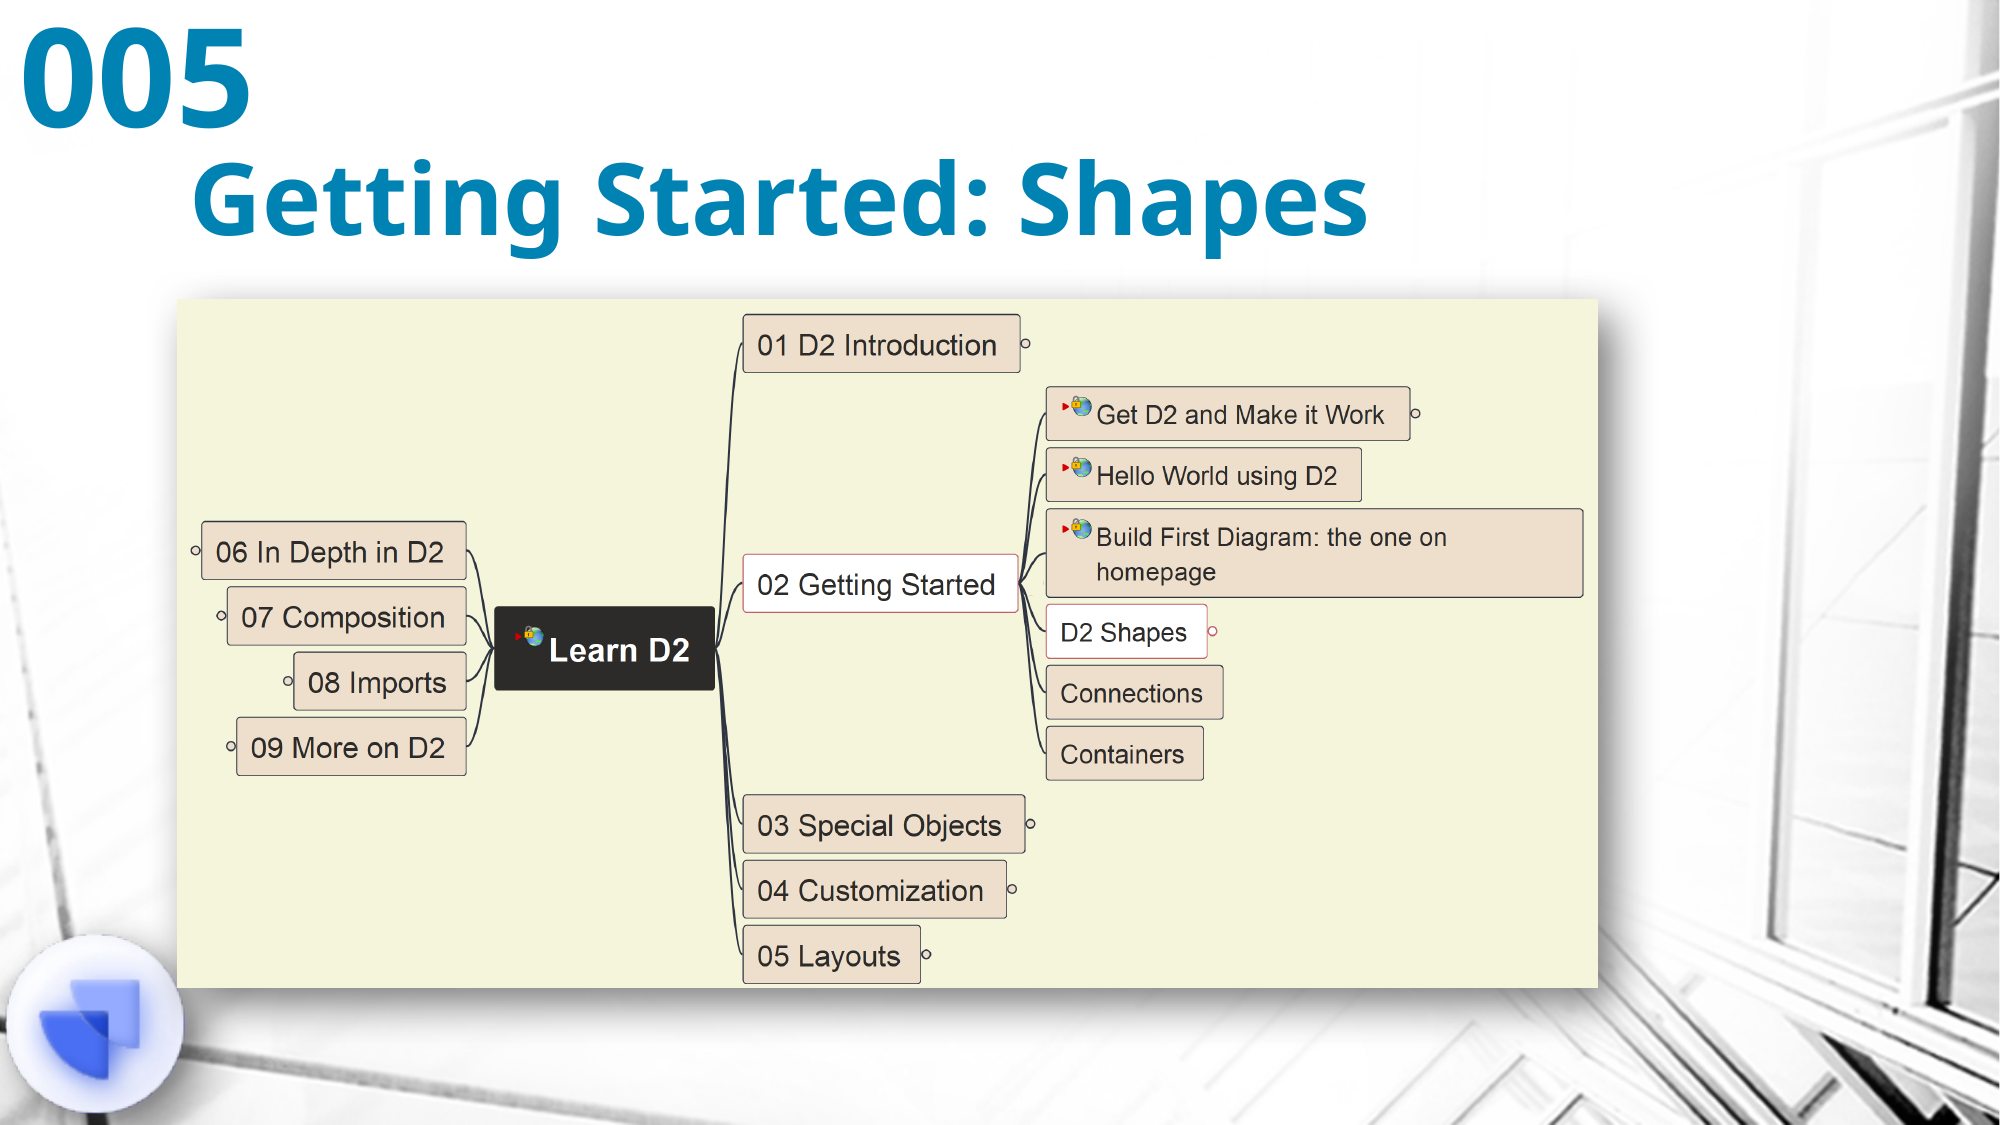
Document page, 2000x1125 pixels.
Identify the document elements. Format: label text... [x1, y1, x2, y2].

picture [0, 0, 2000, 1125]
title Getting Started: Shapes [174, 87, 1600, 263]
text_box 005 [0, 0, 275, 175]
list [176, 299, 1598, 988]
